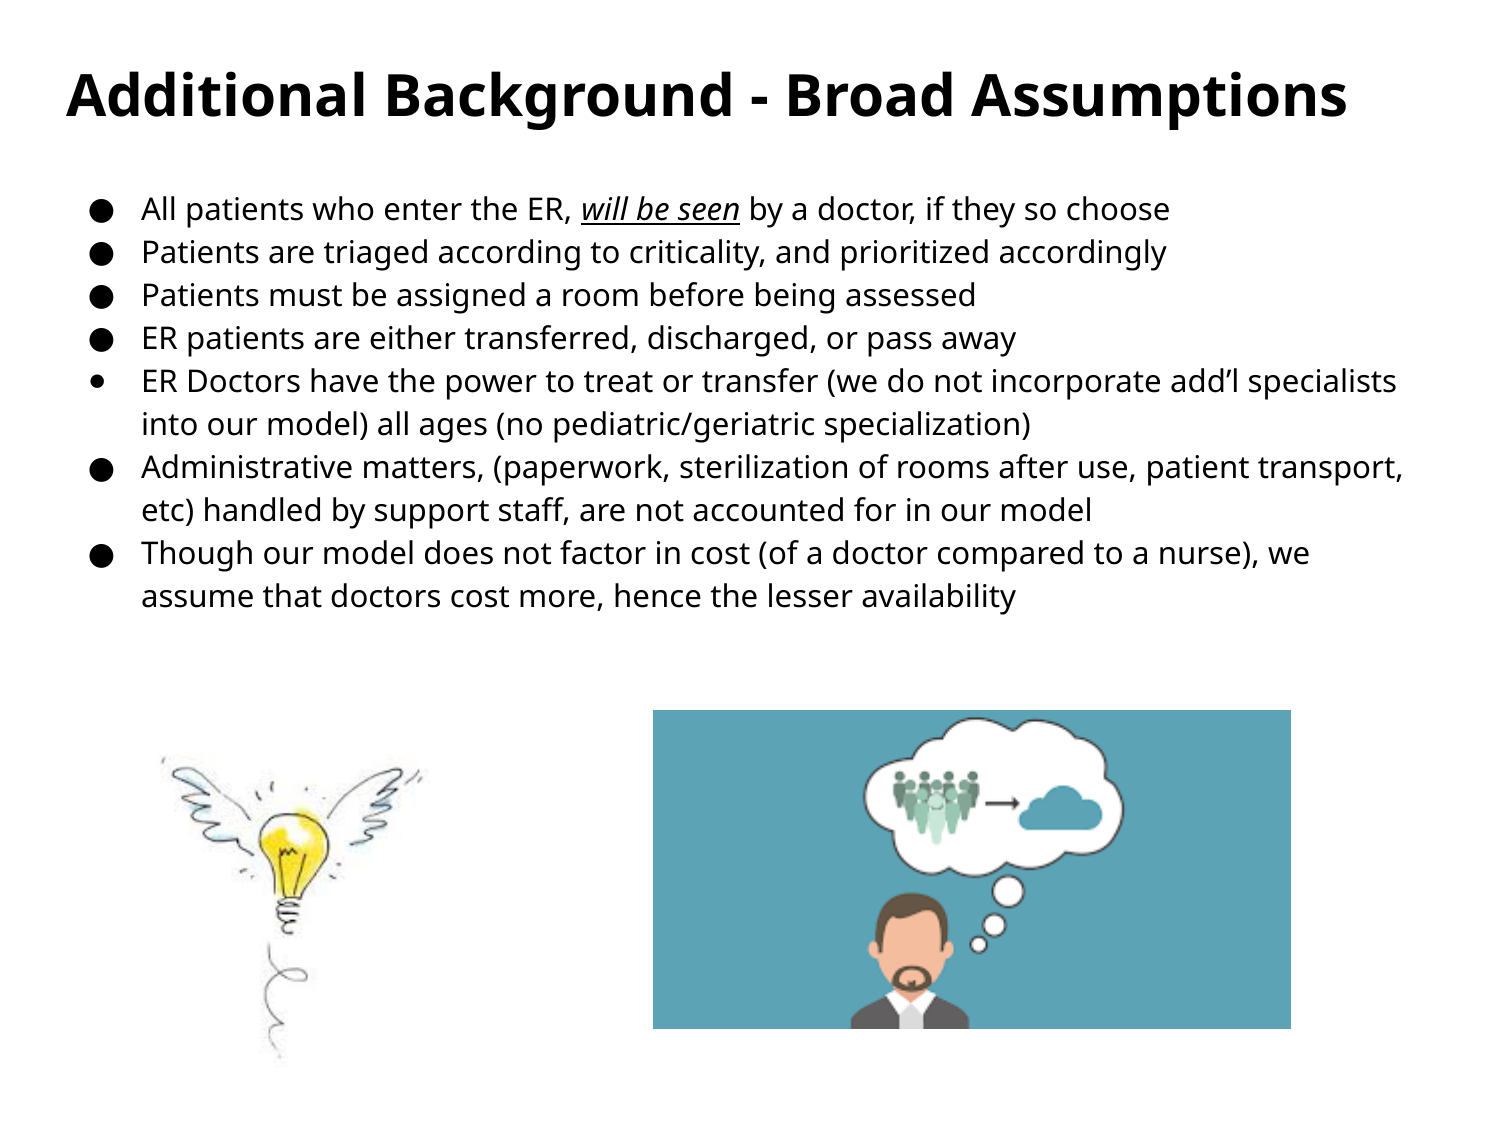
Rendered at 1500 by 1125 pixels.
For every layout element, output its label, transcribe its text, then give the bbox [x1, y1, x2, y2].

list All patients who enter the ER, will be seen by a doctor, if they so choose Patients are triaged according to criticality, and prioritized accordingly Patients must be assigned a room before being assessed ER patients are either transferred, discharged, or pass away ER Doctors have the power to treat or transfer (we do not incorporate add’l specialists into our model) all ages (no pediatric/geriatric specialization) Administrative matters, (paperwork, sterilization of rooms after use, patient transport, etc) handled by support staff, are not accounted for in our model Though our model does not factor in cost (of a doctor compared to a nurse), we assume that doctors cost more, hence the lesser availability [51, 168, 1449, 916]
picture [103, 670, 503, 1069]
picture [653, 709, 1291, 1029]
title Additional Background - Broad Assumptions [51, 43, 1449, 168]
